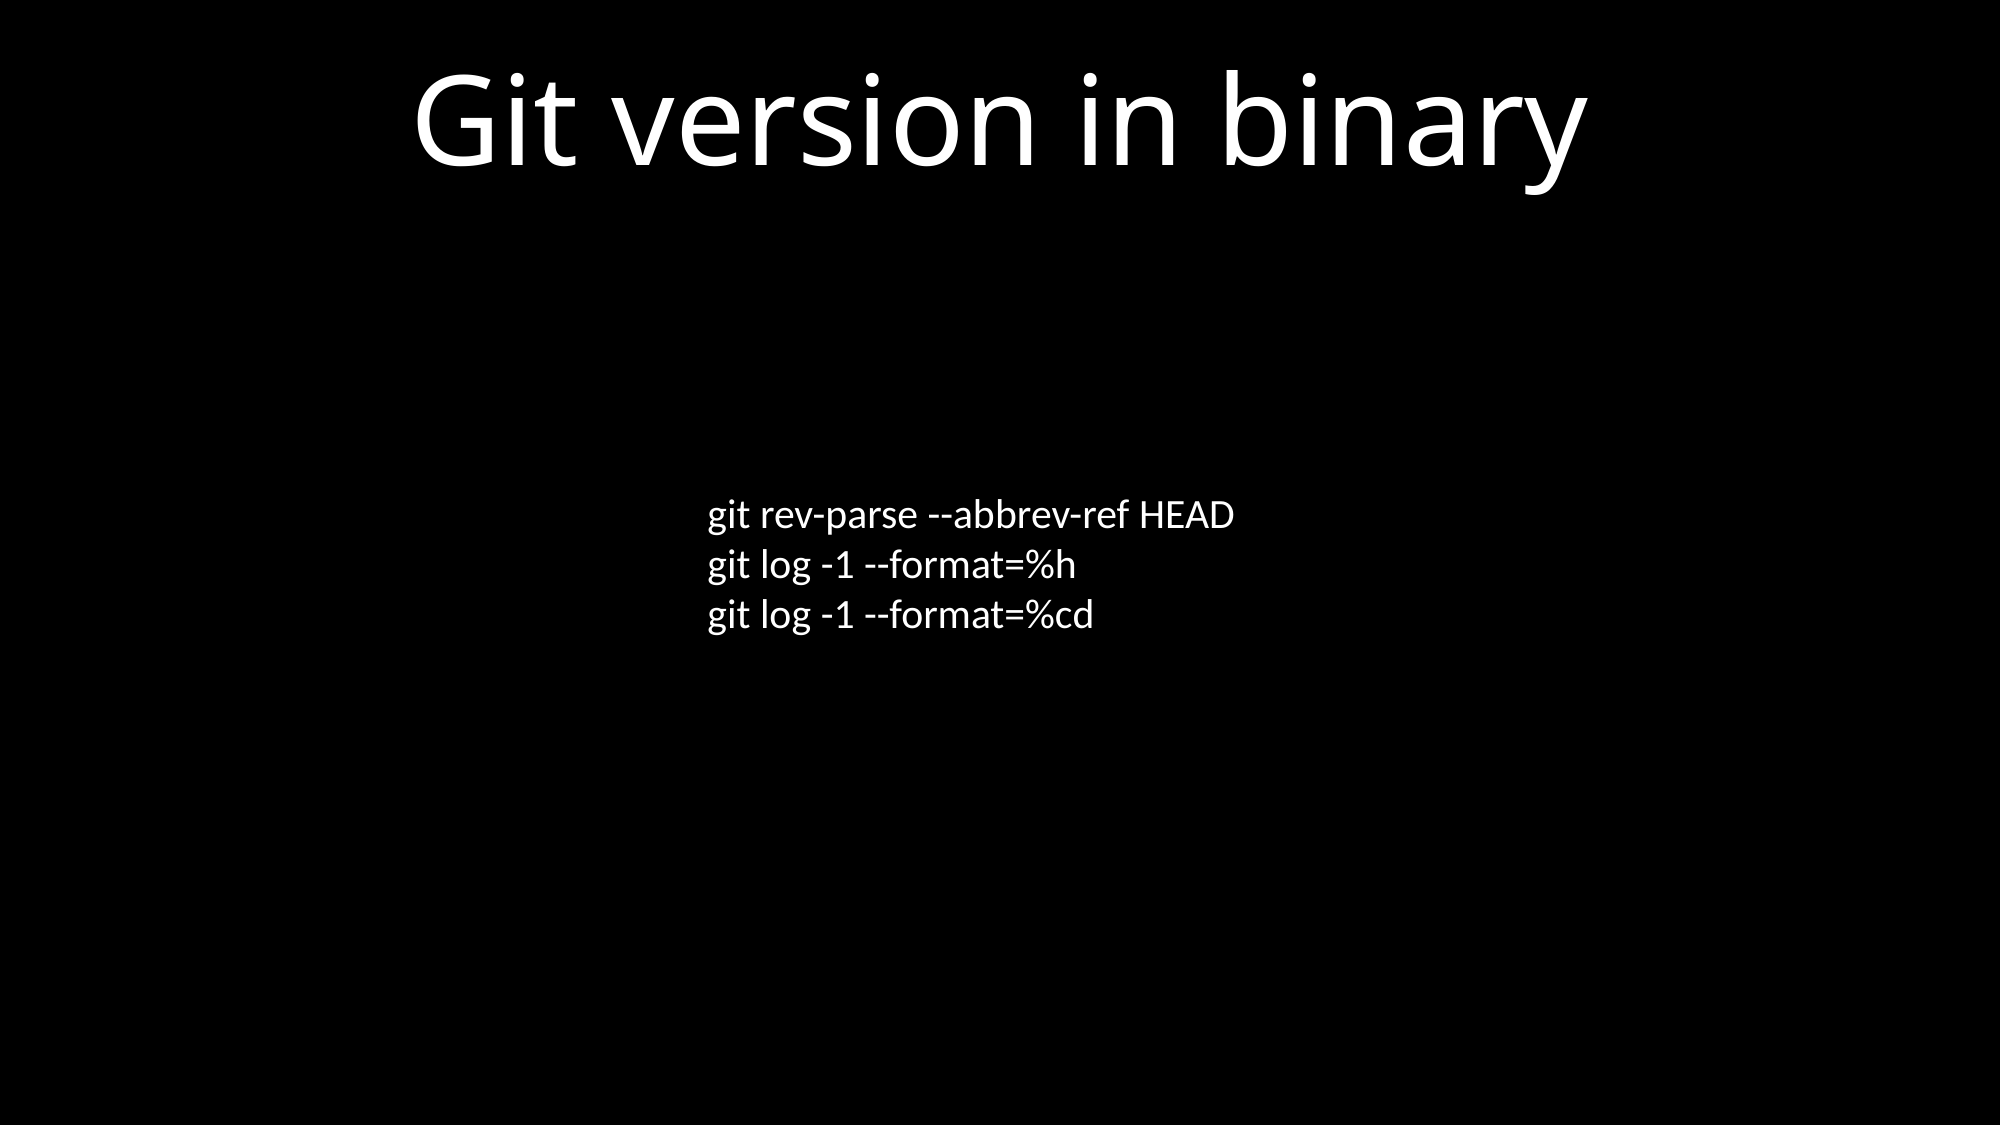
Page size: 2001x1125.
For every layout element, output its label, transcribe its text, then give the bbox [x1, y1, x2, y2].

text_box Git version in binary [185, 47, 1815, 200]
text_box git rev-parse --abbrev-ref HEAD git log -1 --format=%h git log -1 --format=%cd [692, 479, 1308, 644]
